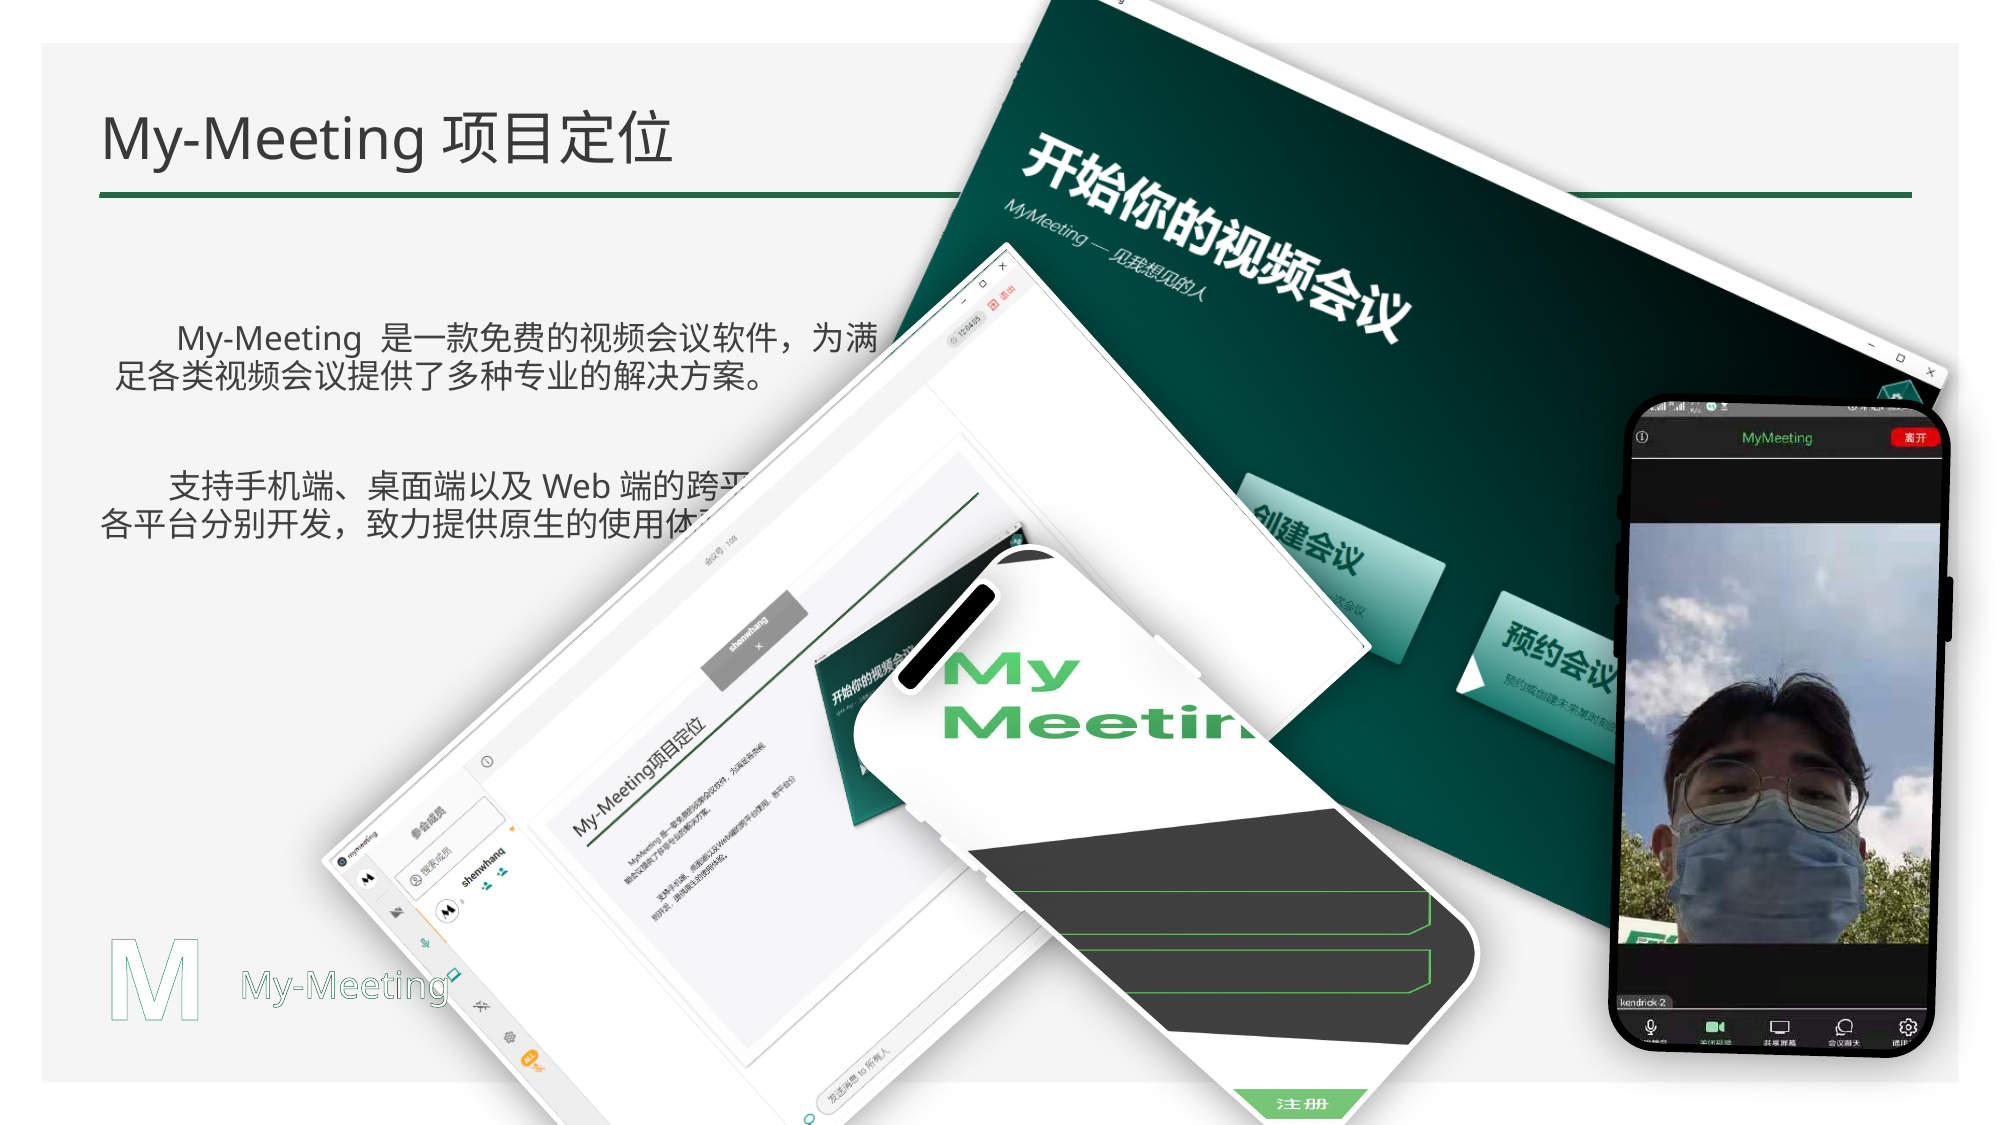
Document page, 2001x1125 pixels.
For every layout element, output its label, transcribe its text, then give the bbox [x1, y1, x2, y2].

text_box My-Meeting 是一款免费的视频会议软件，为满足各类视频会议提供了多种专业的解决方案。 [99, 312, 875, 460]
picture [330, 0, 1950, 1125]
title My-Meeting项目定位 [85, 73, 1004, 179]
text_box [85, 900, 539, 1052]
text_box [1615, 400, 1946, 1051]
text_box 支持手机端、桌面端以及Web端的跨平台使用，各平台分别开发，致力提供原生的使用体验。 [85, 460, 711, 602]
picture [1314, 791, 1474, 1125]
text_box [1021, 527, 1314, 1125]
